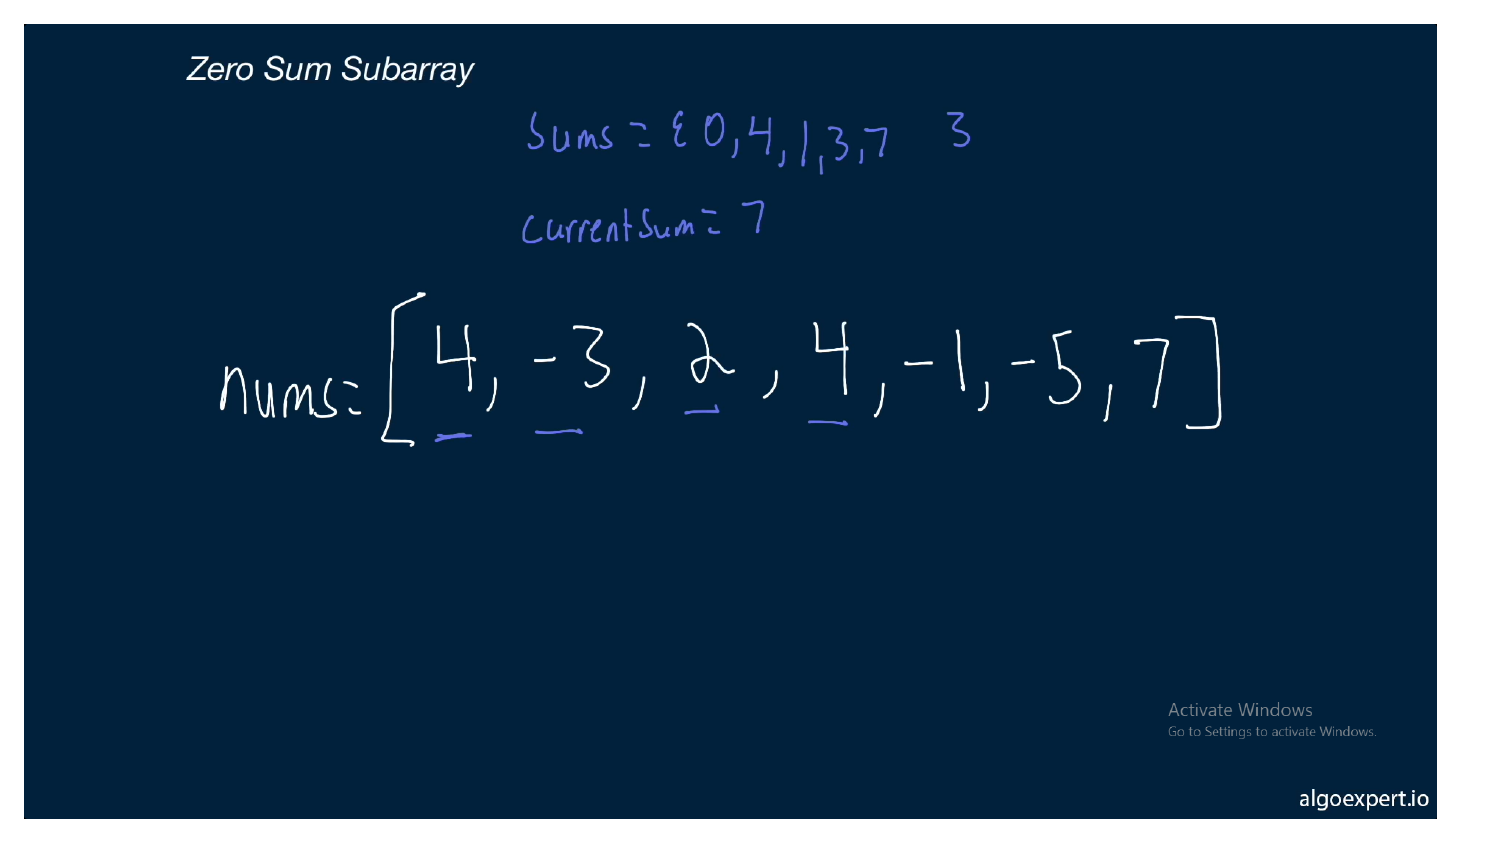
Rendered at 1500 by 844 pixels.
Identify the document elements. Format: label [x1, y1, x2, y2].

picture [24, 24, 1437, 819]
